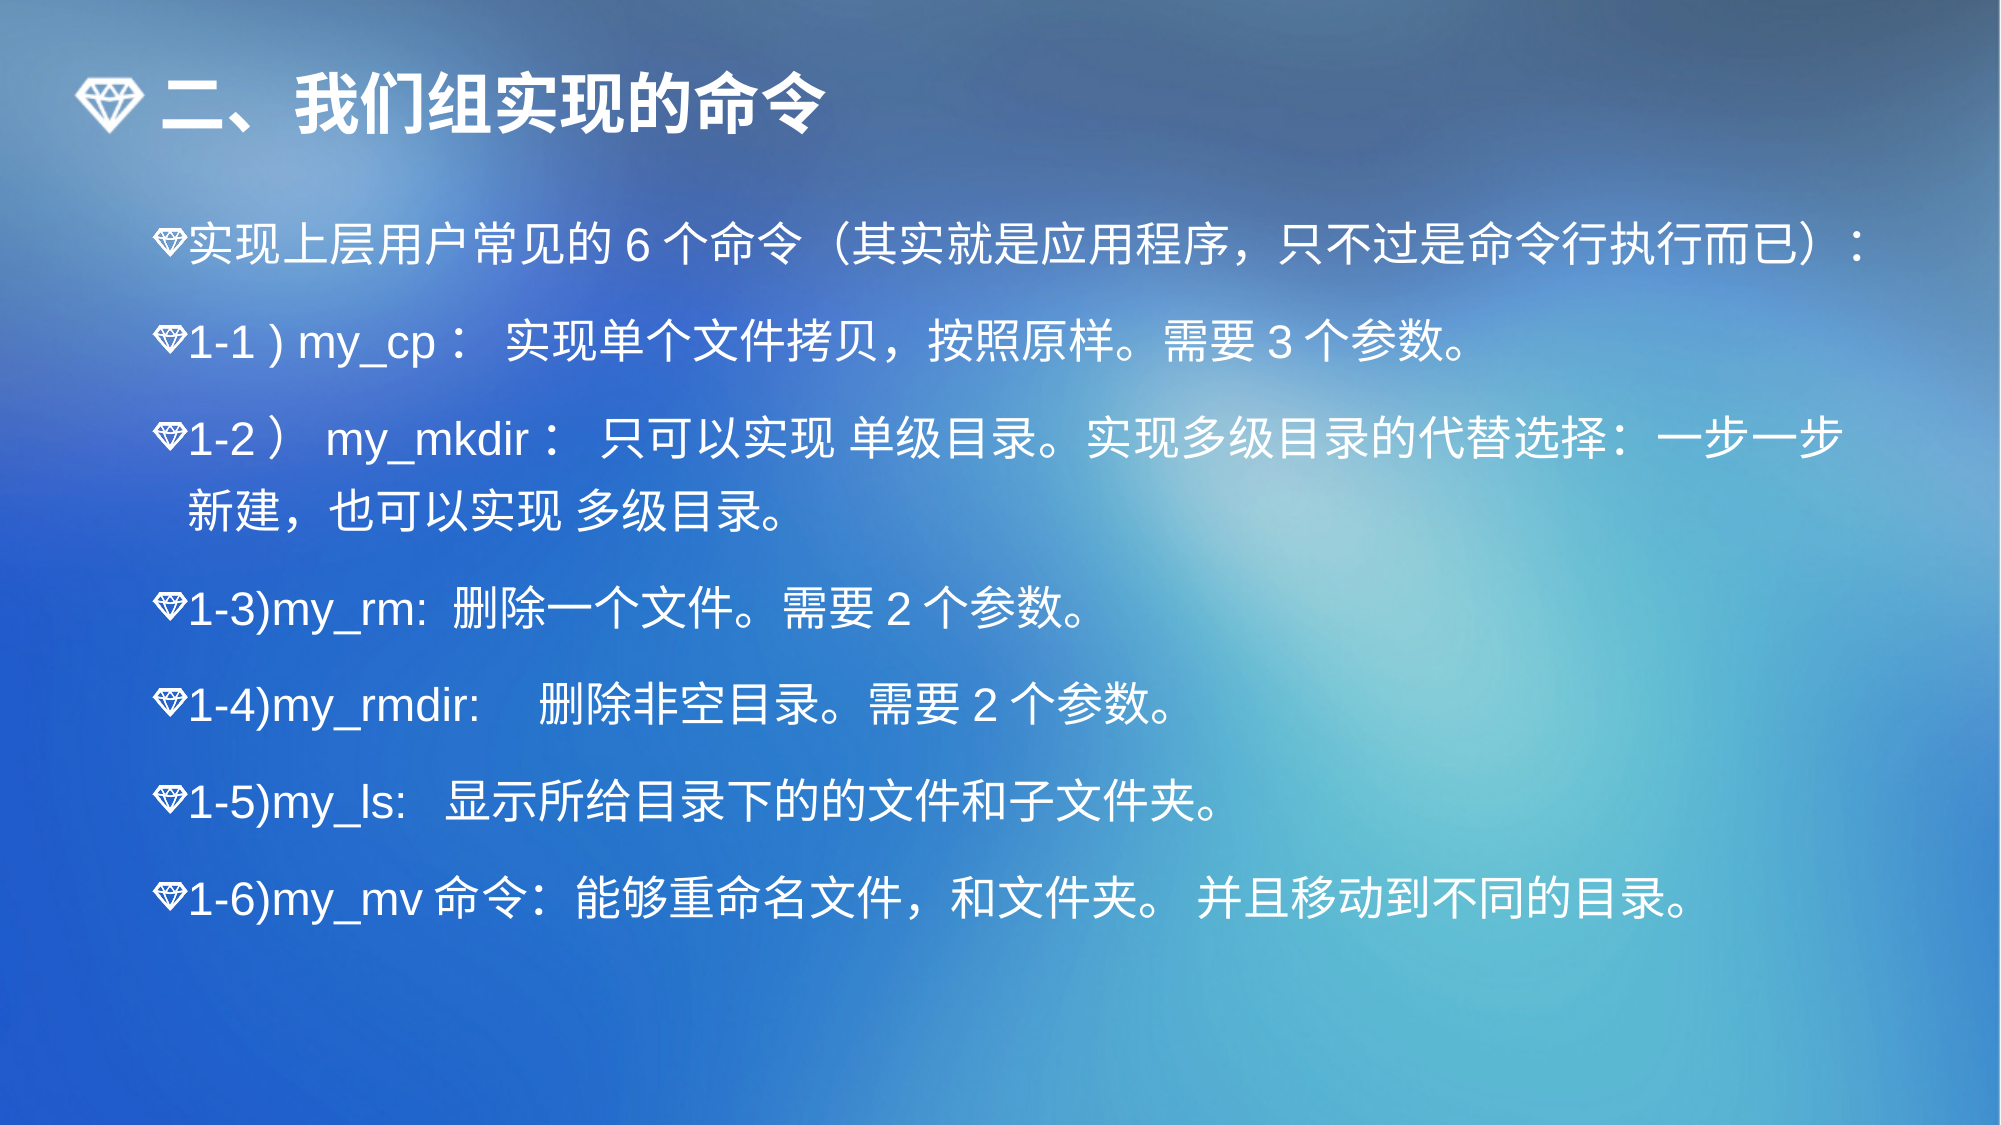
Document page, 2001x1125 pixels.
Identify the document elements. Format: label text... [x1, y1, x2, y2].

list 实现上层用户常见的6个命令（其实就是应用程序，只不过是命令行执行而已）： 1-1 ) my_cp： 实现单个文件拷贝，按照原样。需要3个参数。 1-2）my_mkdir： 只可以实现 单级目录。实现多级目录的代替选择：一步一步新建，也可以实现 多级目录。 1-3)my_rm: 删除一个文件。需要2个参数。 1-4)my_rmdir: 删除非空目录。需要2个参数。 1-5)my_ls: 显示所给目录下的的文件和子文件夹。 1-6)my_mv命令：能够重命名文件，和文件夹。 并且移动到不同的目录。 [137, 190, 1863, 1014]
picture [0, 0, 2001, 1125]
title 二、我们组实现的命令 [144, 59, 1863, 155]
